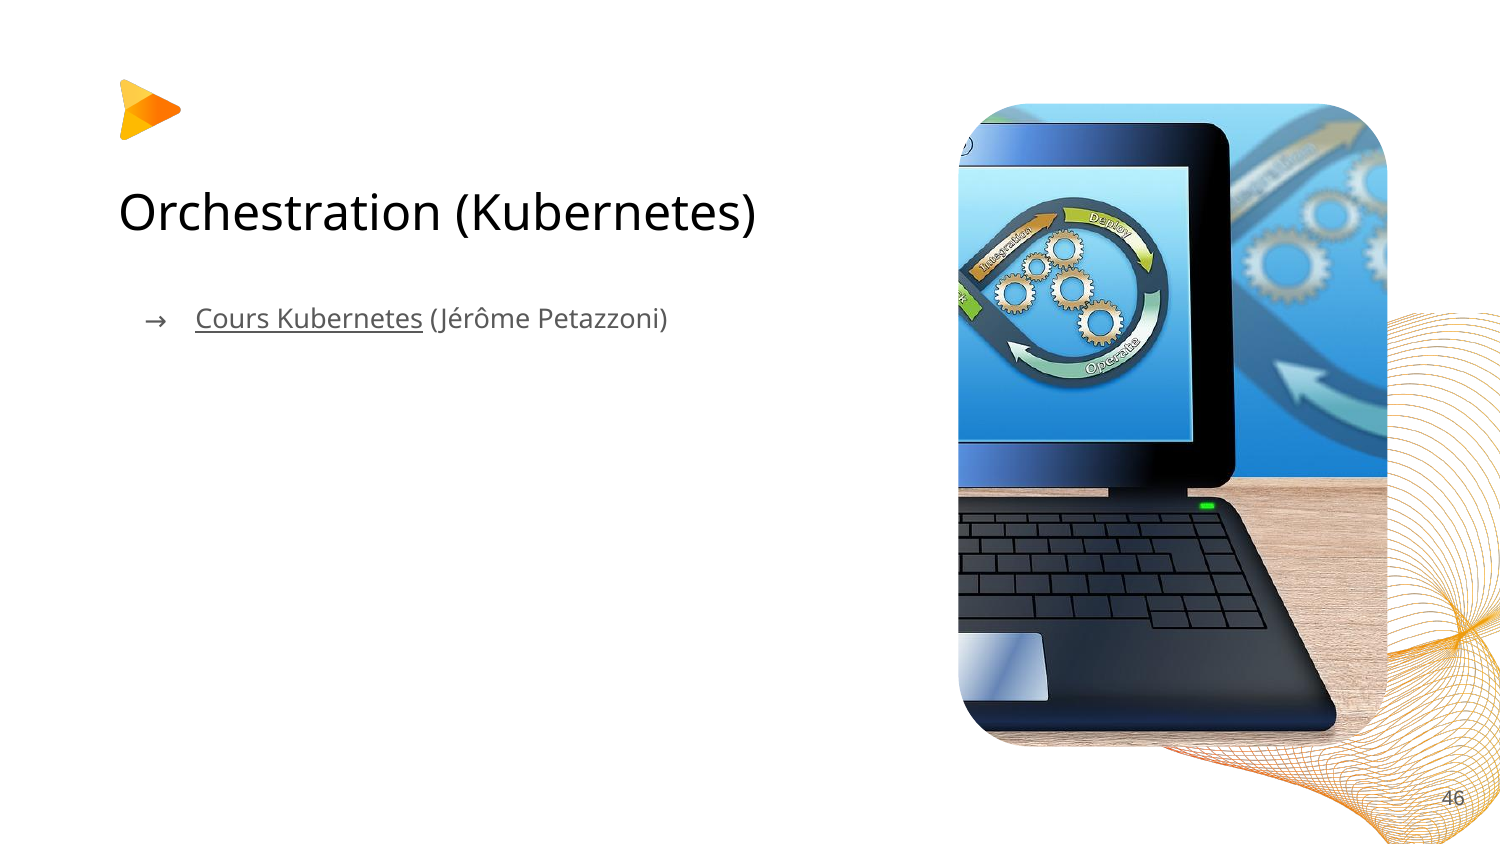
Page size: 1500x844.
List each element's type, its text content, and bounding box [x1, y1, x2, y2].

title Orchestration (Kubernetes) [103, 151, 932, 271]
picture [958, 103, 1500, 844]
slide_number ‹#› [1389, 764, 1480, 830]
subtitle Cours Kubernetes (Jérôme Petazzoni) [105, 282, 723, 747]
picture [119, 78, 181, 140]
